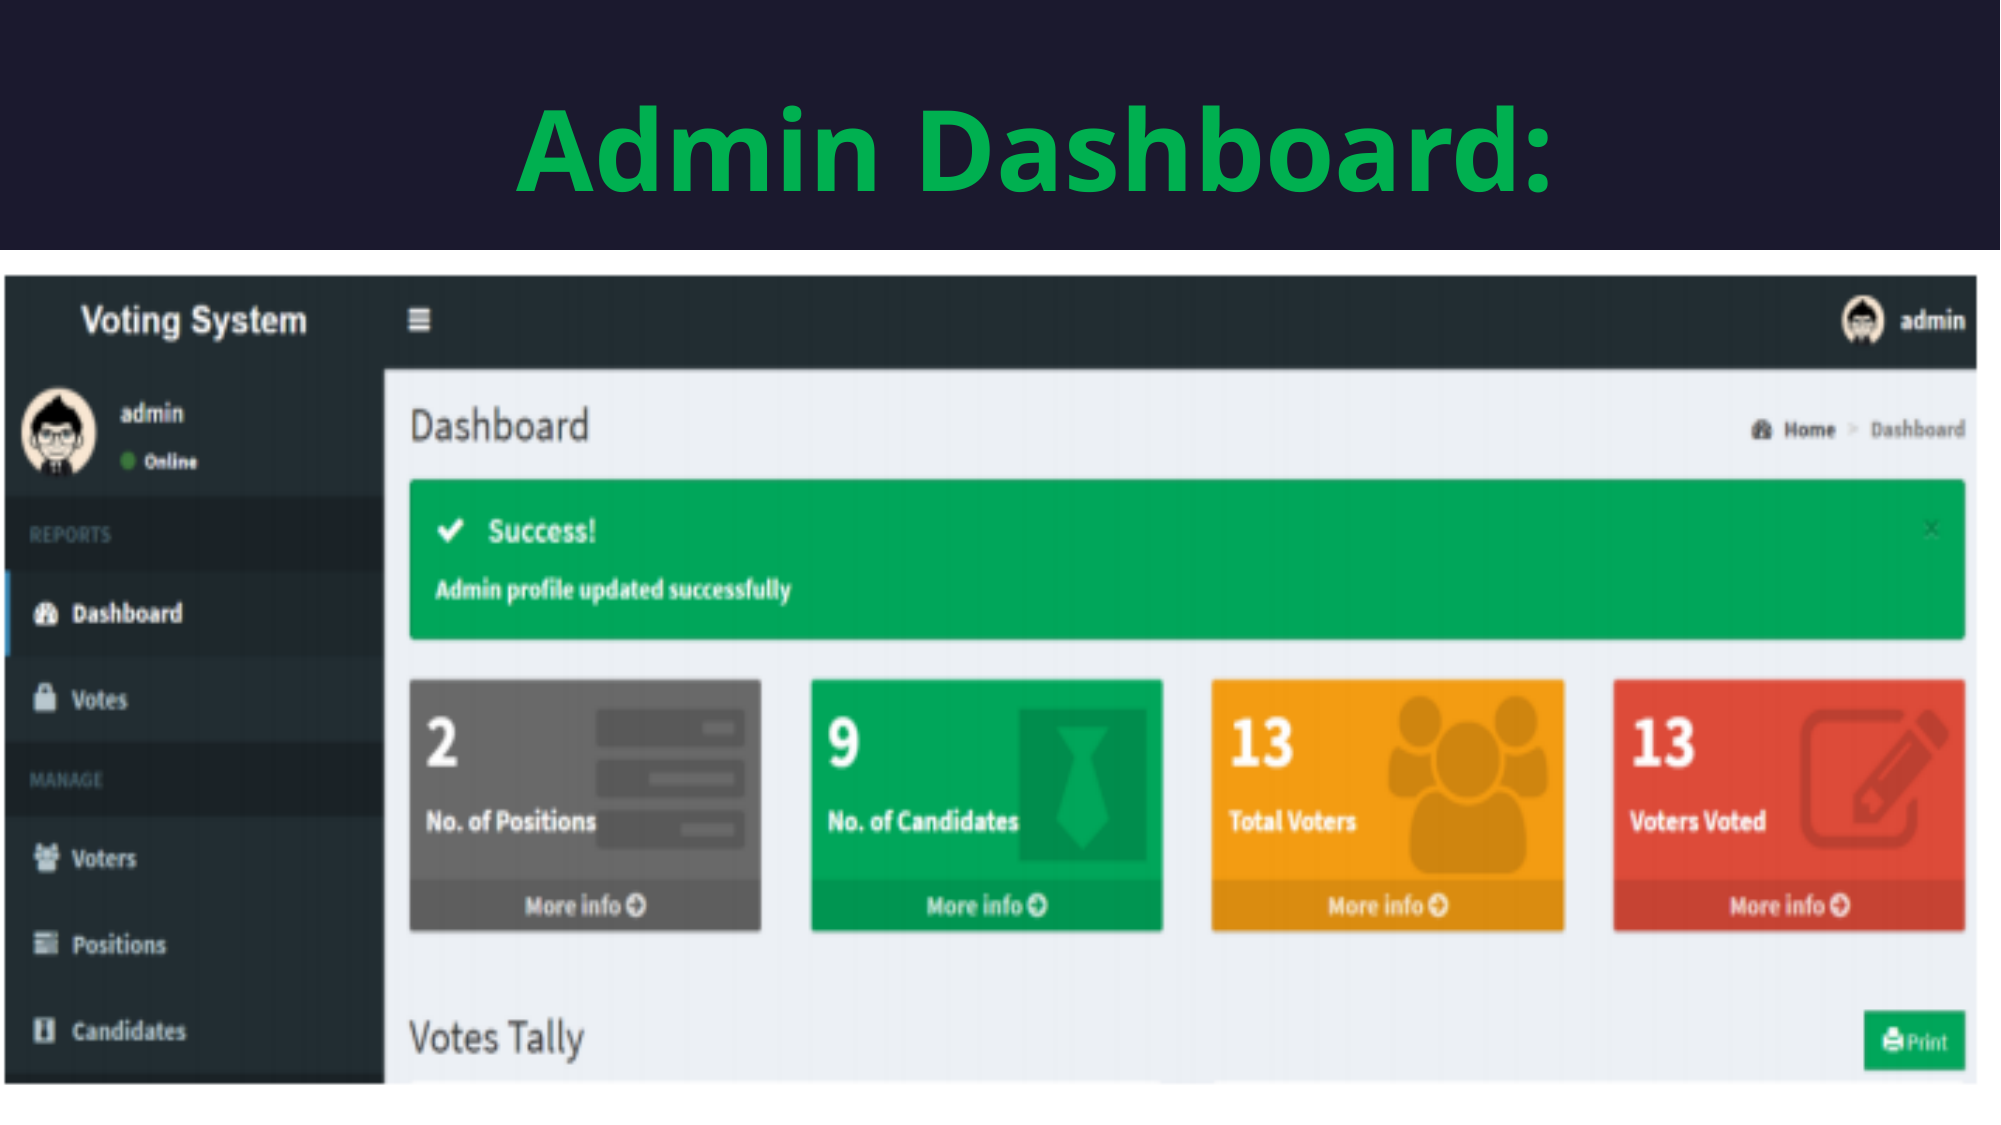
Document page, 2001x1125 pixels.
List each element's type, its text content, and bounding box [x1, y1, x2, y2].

picture [0, 250, 2000, 1125]
text_box Admin Dashboard: [501, 71, 1571, 222]
